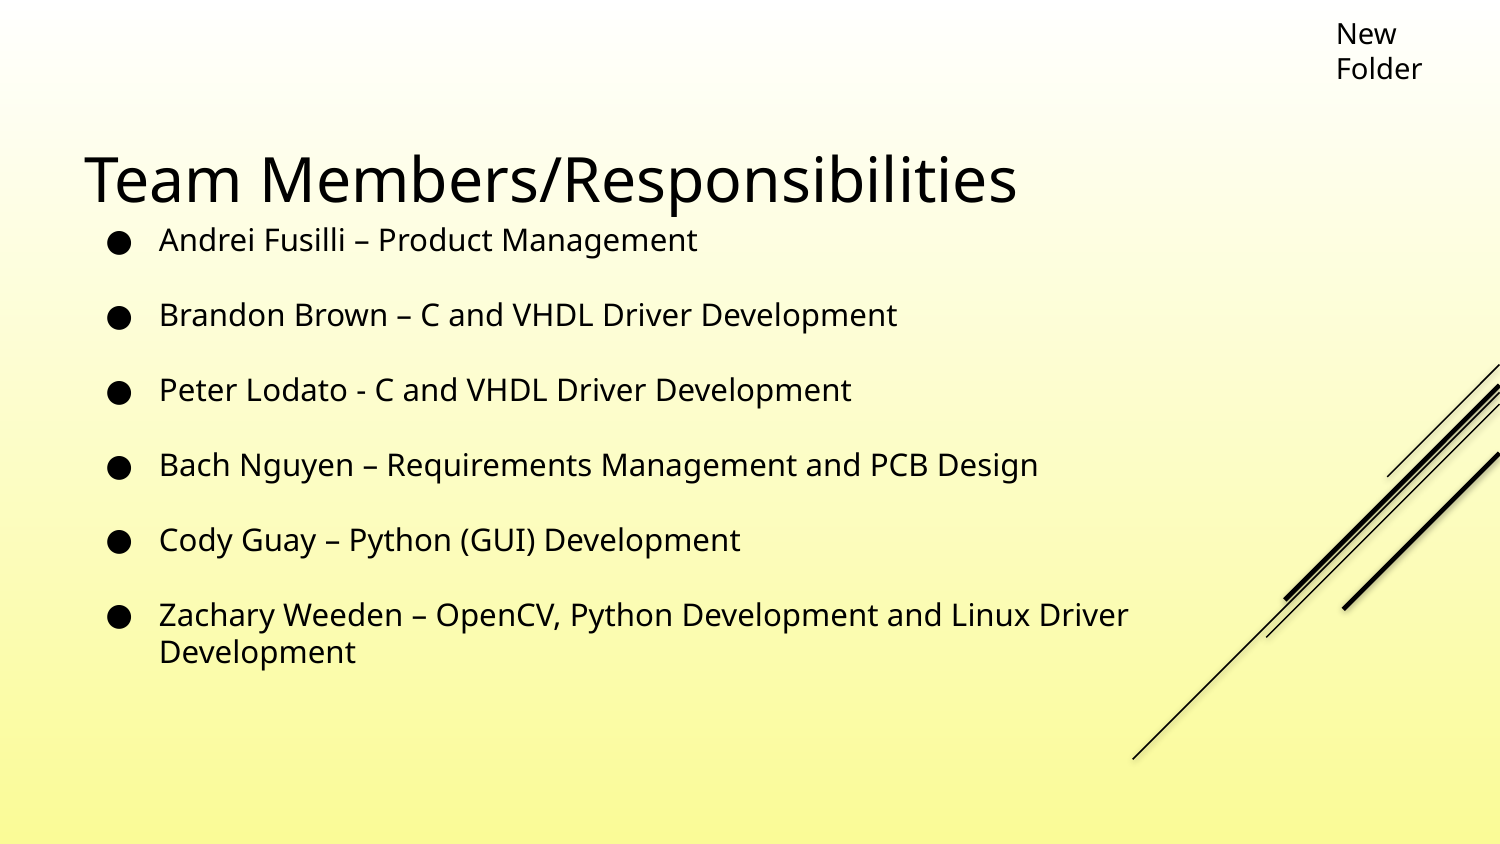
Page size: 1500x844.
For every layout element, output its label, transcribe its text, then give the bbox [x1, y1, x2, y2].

text_box Andrei Fusilli – Product Management Brandon Brown – C and VHDL Driver Development Peter Lodato - C and VHDL Driver Development Bach Nguyen – Requirements Management and PCB Design Cody Guay – Python (GUI) Development Zachary Weeden – OpenCV, Python Development and Linux Driver Development [83, 220, 1134, 765]
text_box New Folder [1320, 0, 1500, 66]
text_box Team Members/Responsibilities [84, 84, 1135, 270]
